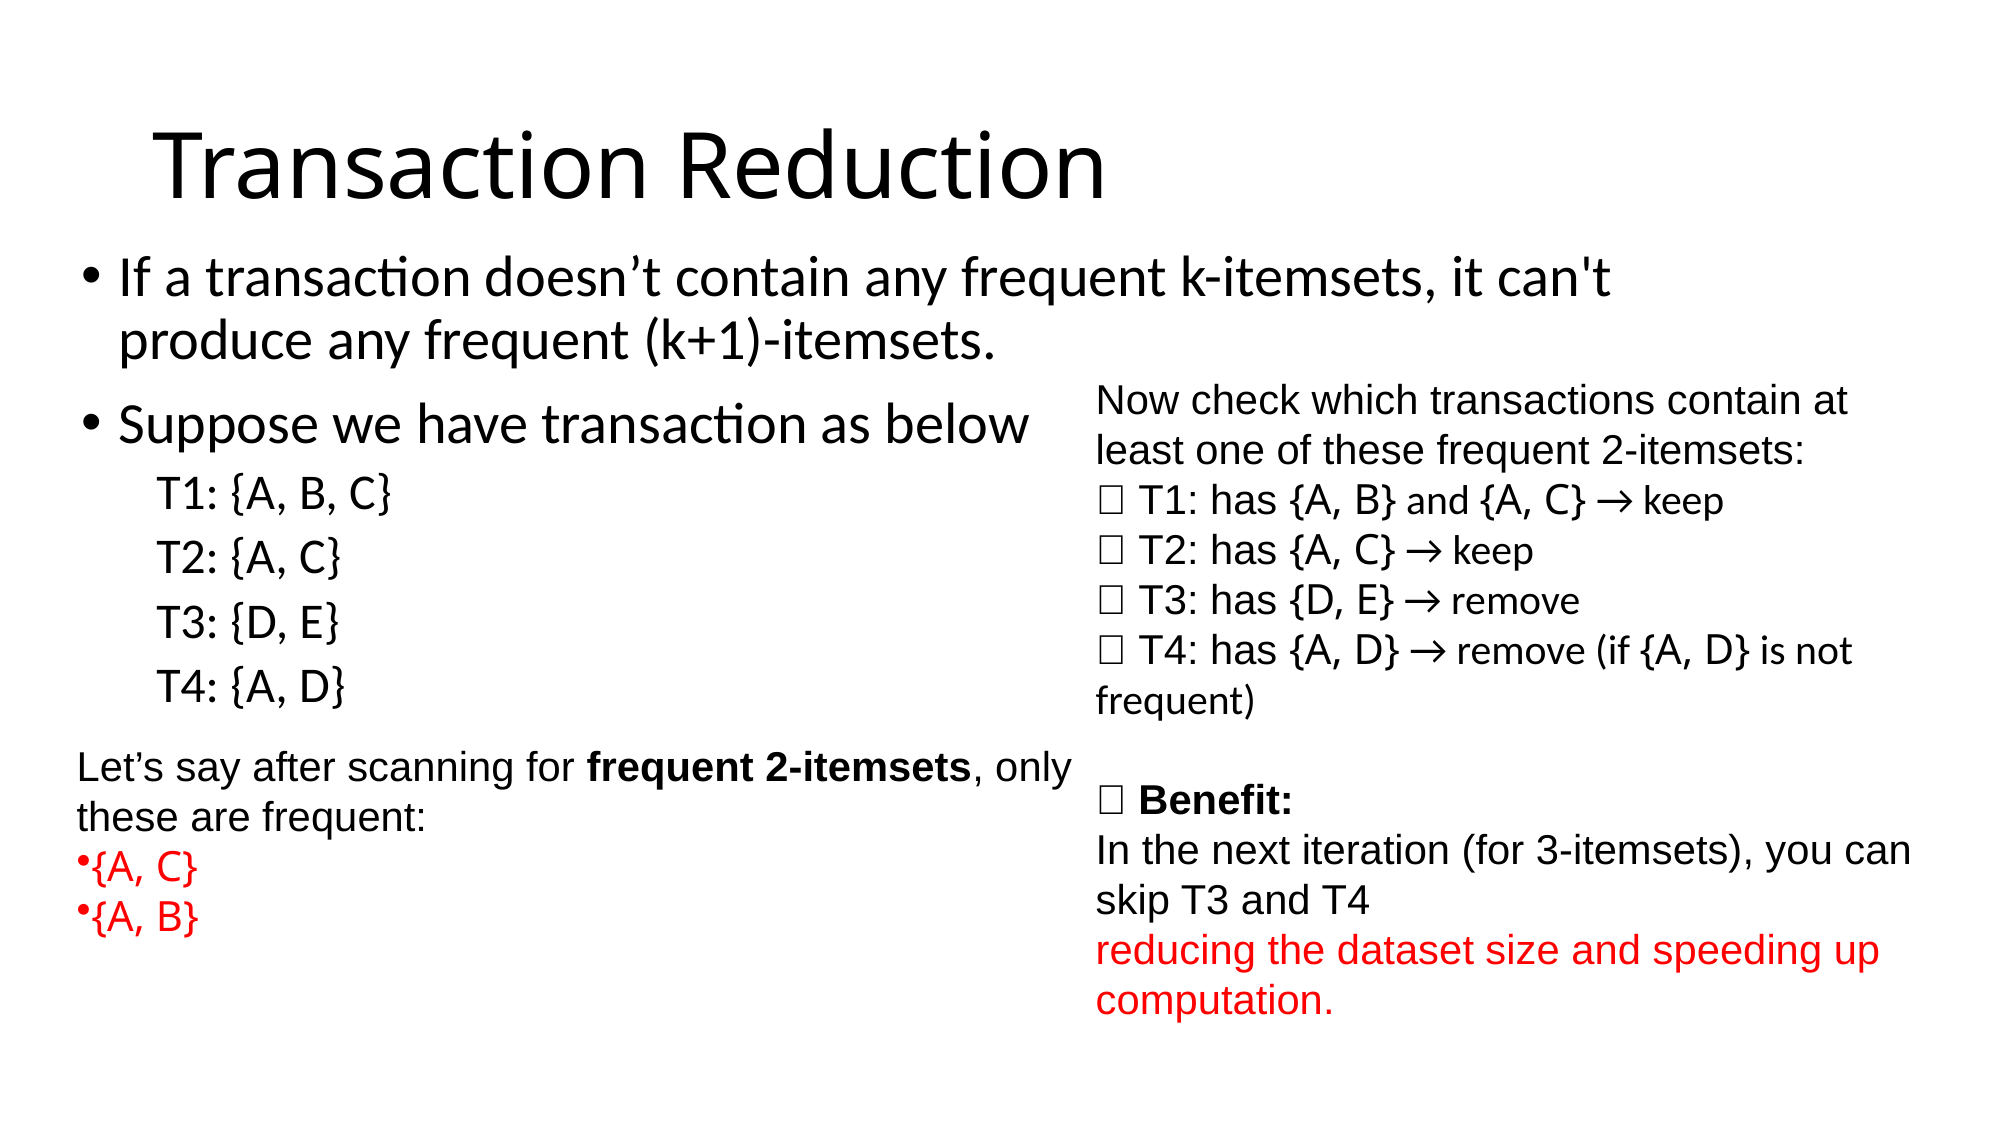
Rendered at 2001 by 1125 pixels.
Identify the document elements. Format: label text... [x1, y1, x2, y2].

list If a transaction doesn’t contain any frequent k-itemsets, it can't produce any frequent (k+1)-itemsets. Suppose we have transaction as below T1: {A, B, C} T2: {A, C} T3: {D, E} T4: {A, D} [66, 238, 1792, 732]
title Transaction Reduction [137, 59, 1863, 278]
text_box Let’s say after scanning for frequent 2-itemsets, only these are frequent: {A, C} {A, B} [61, 732, 1116, 1125]
text_box Now check which transactions contain at least one of these frequent 2-itemsets: ✅ T1: has {A, B} and {A, C} → keep ✅ T2: has {A, C} → keep ❌ T3: has {D, E} → remove ❌ T4: has {A, D} → remove (if {A, D} is not frequent) 💡 Benefit: In the next iteration (for 3-itemsets), you can skip T3 and T4 reducing the dataset size and speeding up computation. [1080, 364, 1939, 1031]
